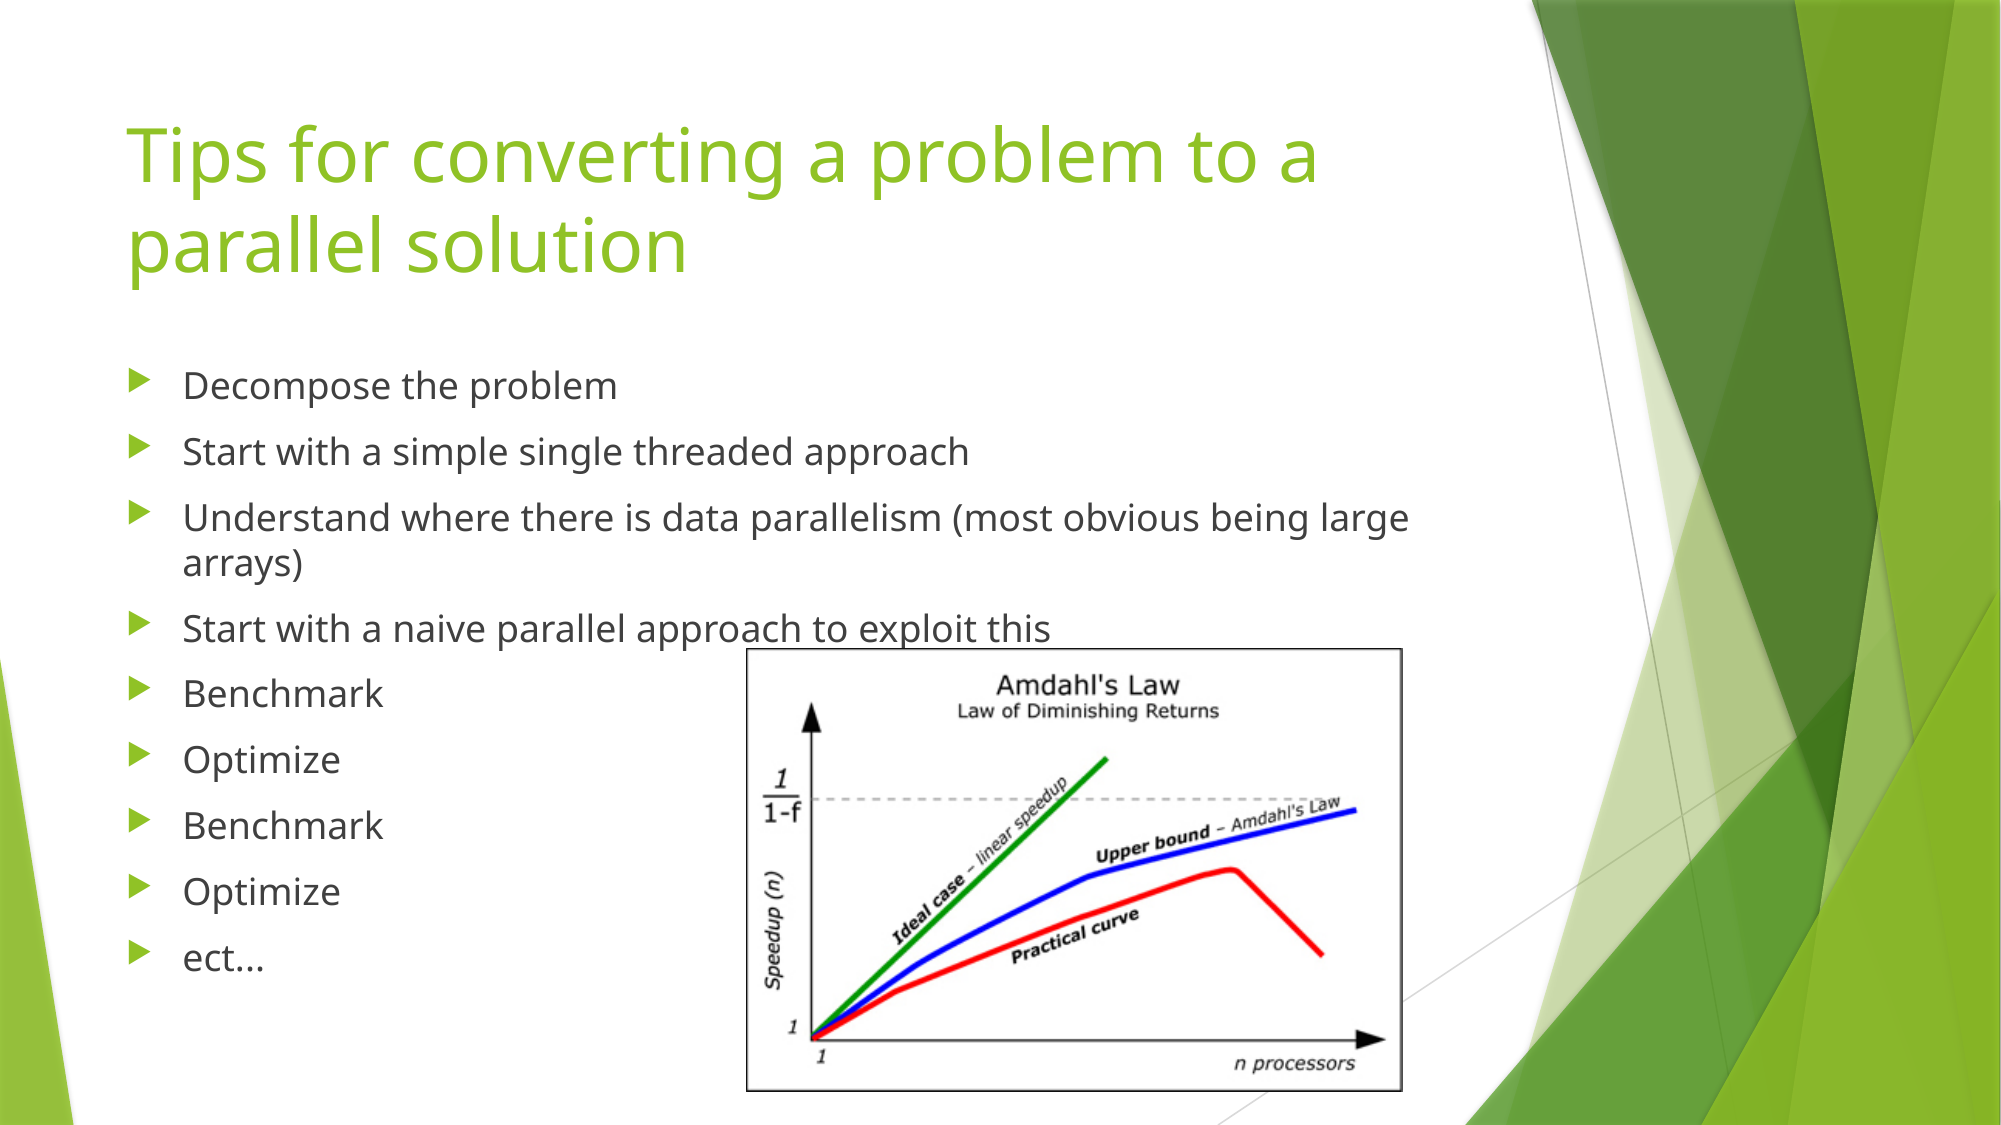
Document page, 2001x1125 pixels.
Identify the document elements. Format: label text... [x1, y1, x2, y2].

title Tips for converting a problem to a parallel solution [111, 99, 1522, 317]
list Decompose the problem Start with a simple single threaded approach Understand where there is data parallelism (most obvious being large arrays) Start with a naive parallel approach to exploit this Benchmark Optimize Benchmark Optimize ect... [111, 354, 1522, 992]
picture [745, 648, 1404, 1093]
